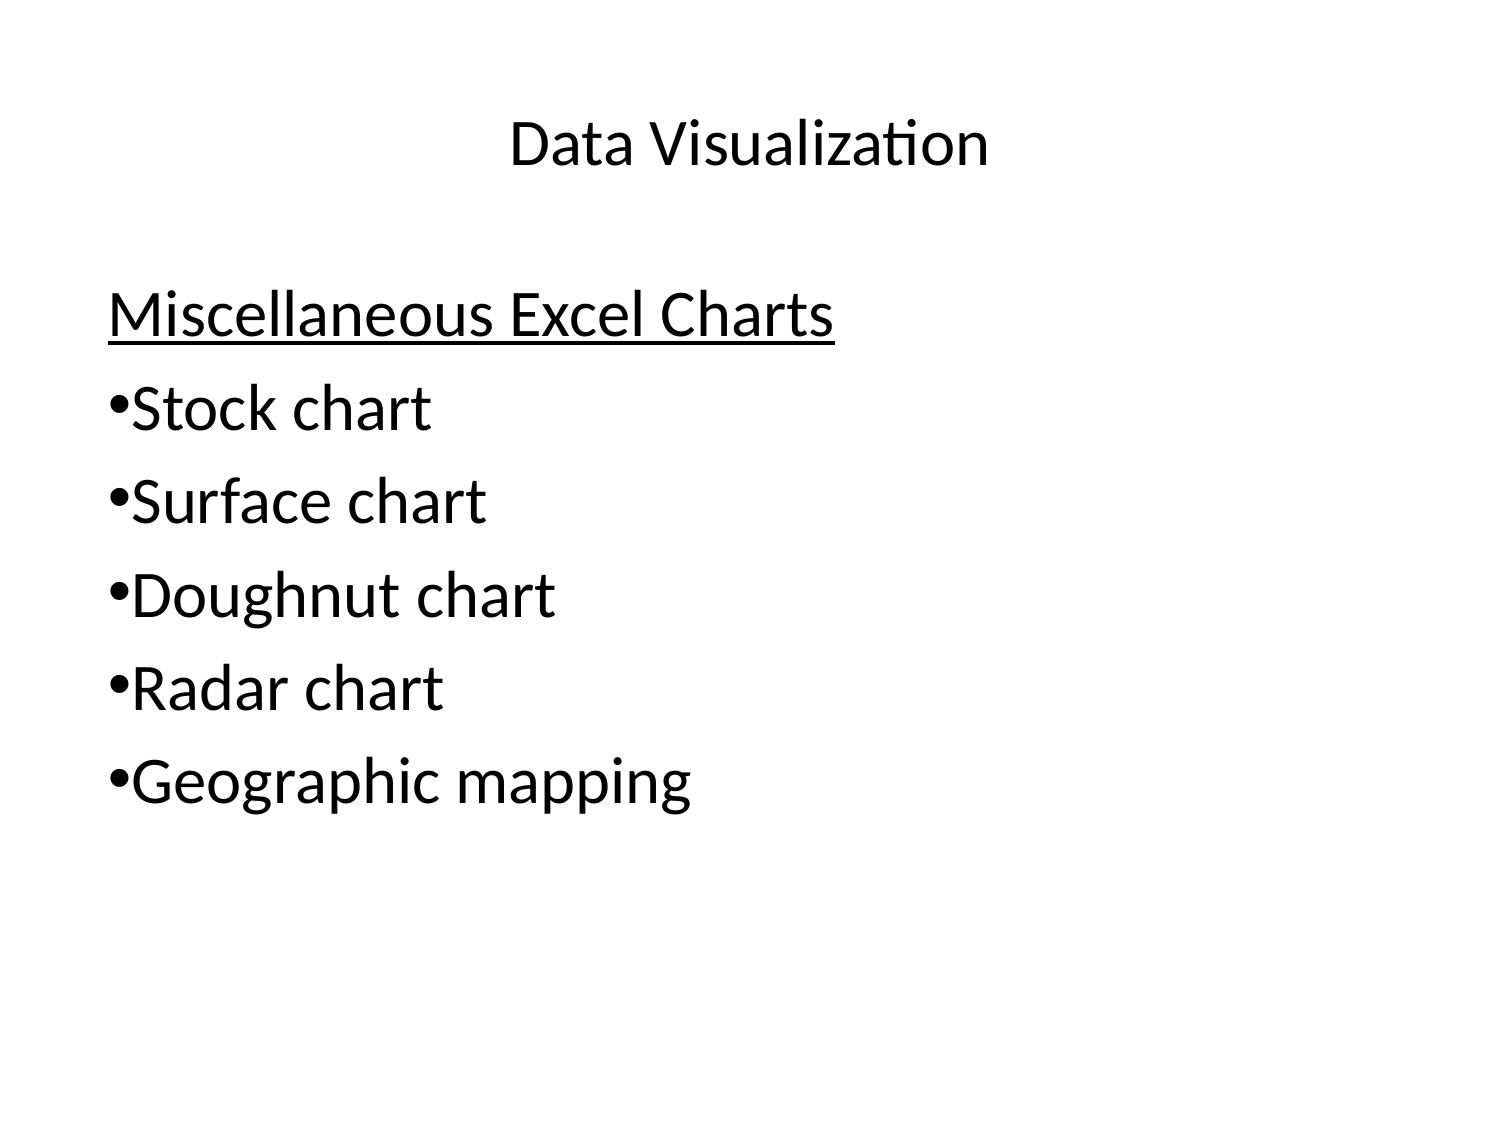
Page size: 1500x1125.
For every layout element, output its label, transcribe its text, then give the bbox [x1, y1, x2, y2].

list Miscellaneous Excel Charts Stock chart Surface chart Doughnut chart Radar chart Geographic mapping [75, 262, 1425, 1005]
title Data Visualization [75, 45, 1425, 233]
